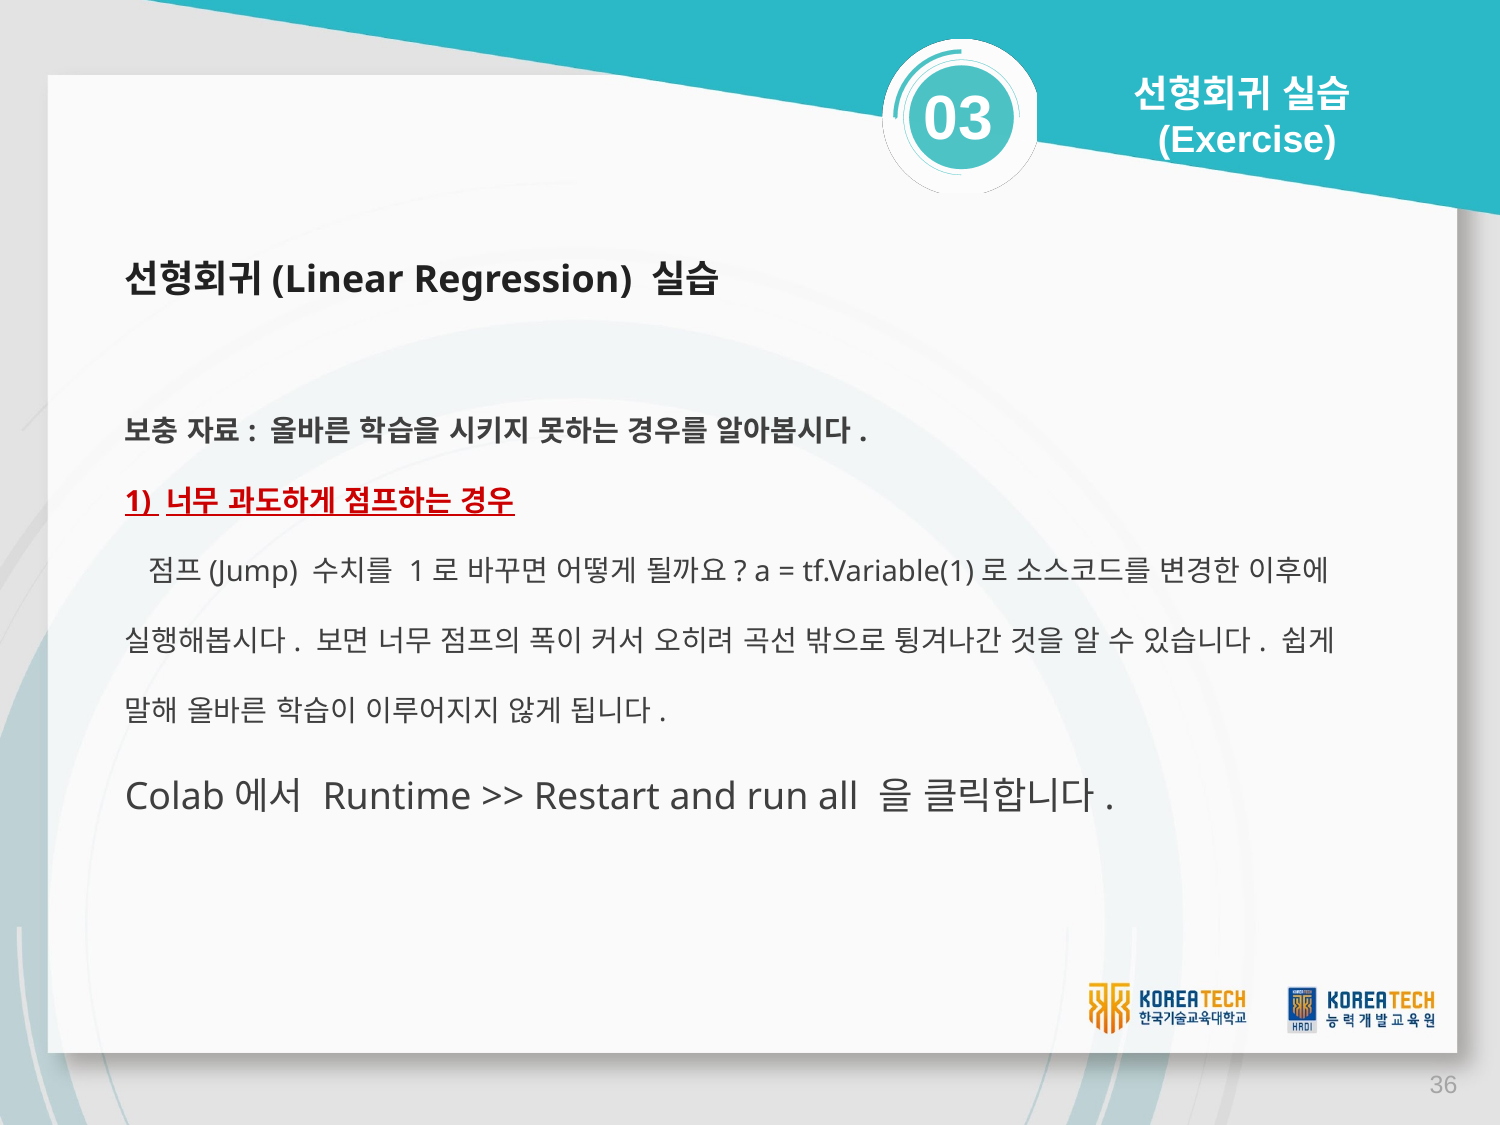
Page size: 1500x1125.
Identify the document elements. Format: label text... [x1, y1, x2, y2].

text_box 선형회귀(Linear Regression) 실습 보충 자료: 올바른 학습을 시키지 못하는 경우를 알아봅시다. 1) 너무 과도하게 점프하는 경우 점프(Jump) 수치를 1로 바꾸면 어떻게 될까요? a = tf.Variable(1)로 소스코드를 변경한 이후에 실행해봅시다. 보면 너무 점프의 폭이 커서 오히려 곡선 밖으로 튕겨나간 것을 알 수 있습니다. 쉽게 말해 올바른 학습이 이루어지지 않게 됩니다. Colab에서 Runtime >> Restart and run all 을 클릭합니다. [109, 225, 1391, 951]
slide_number 36 [1225, 1053, 1473, 1114]
picture [0, 0, 1500, 1125]
text_box 선형회귀 실습(Exercise) [1053, 57, 1441, 172]
